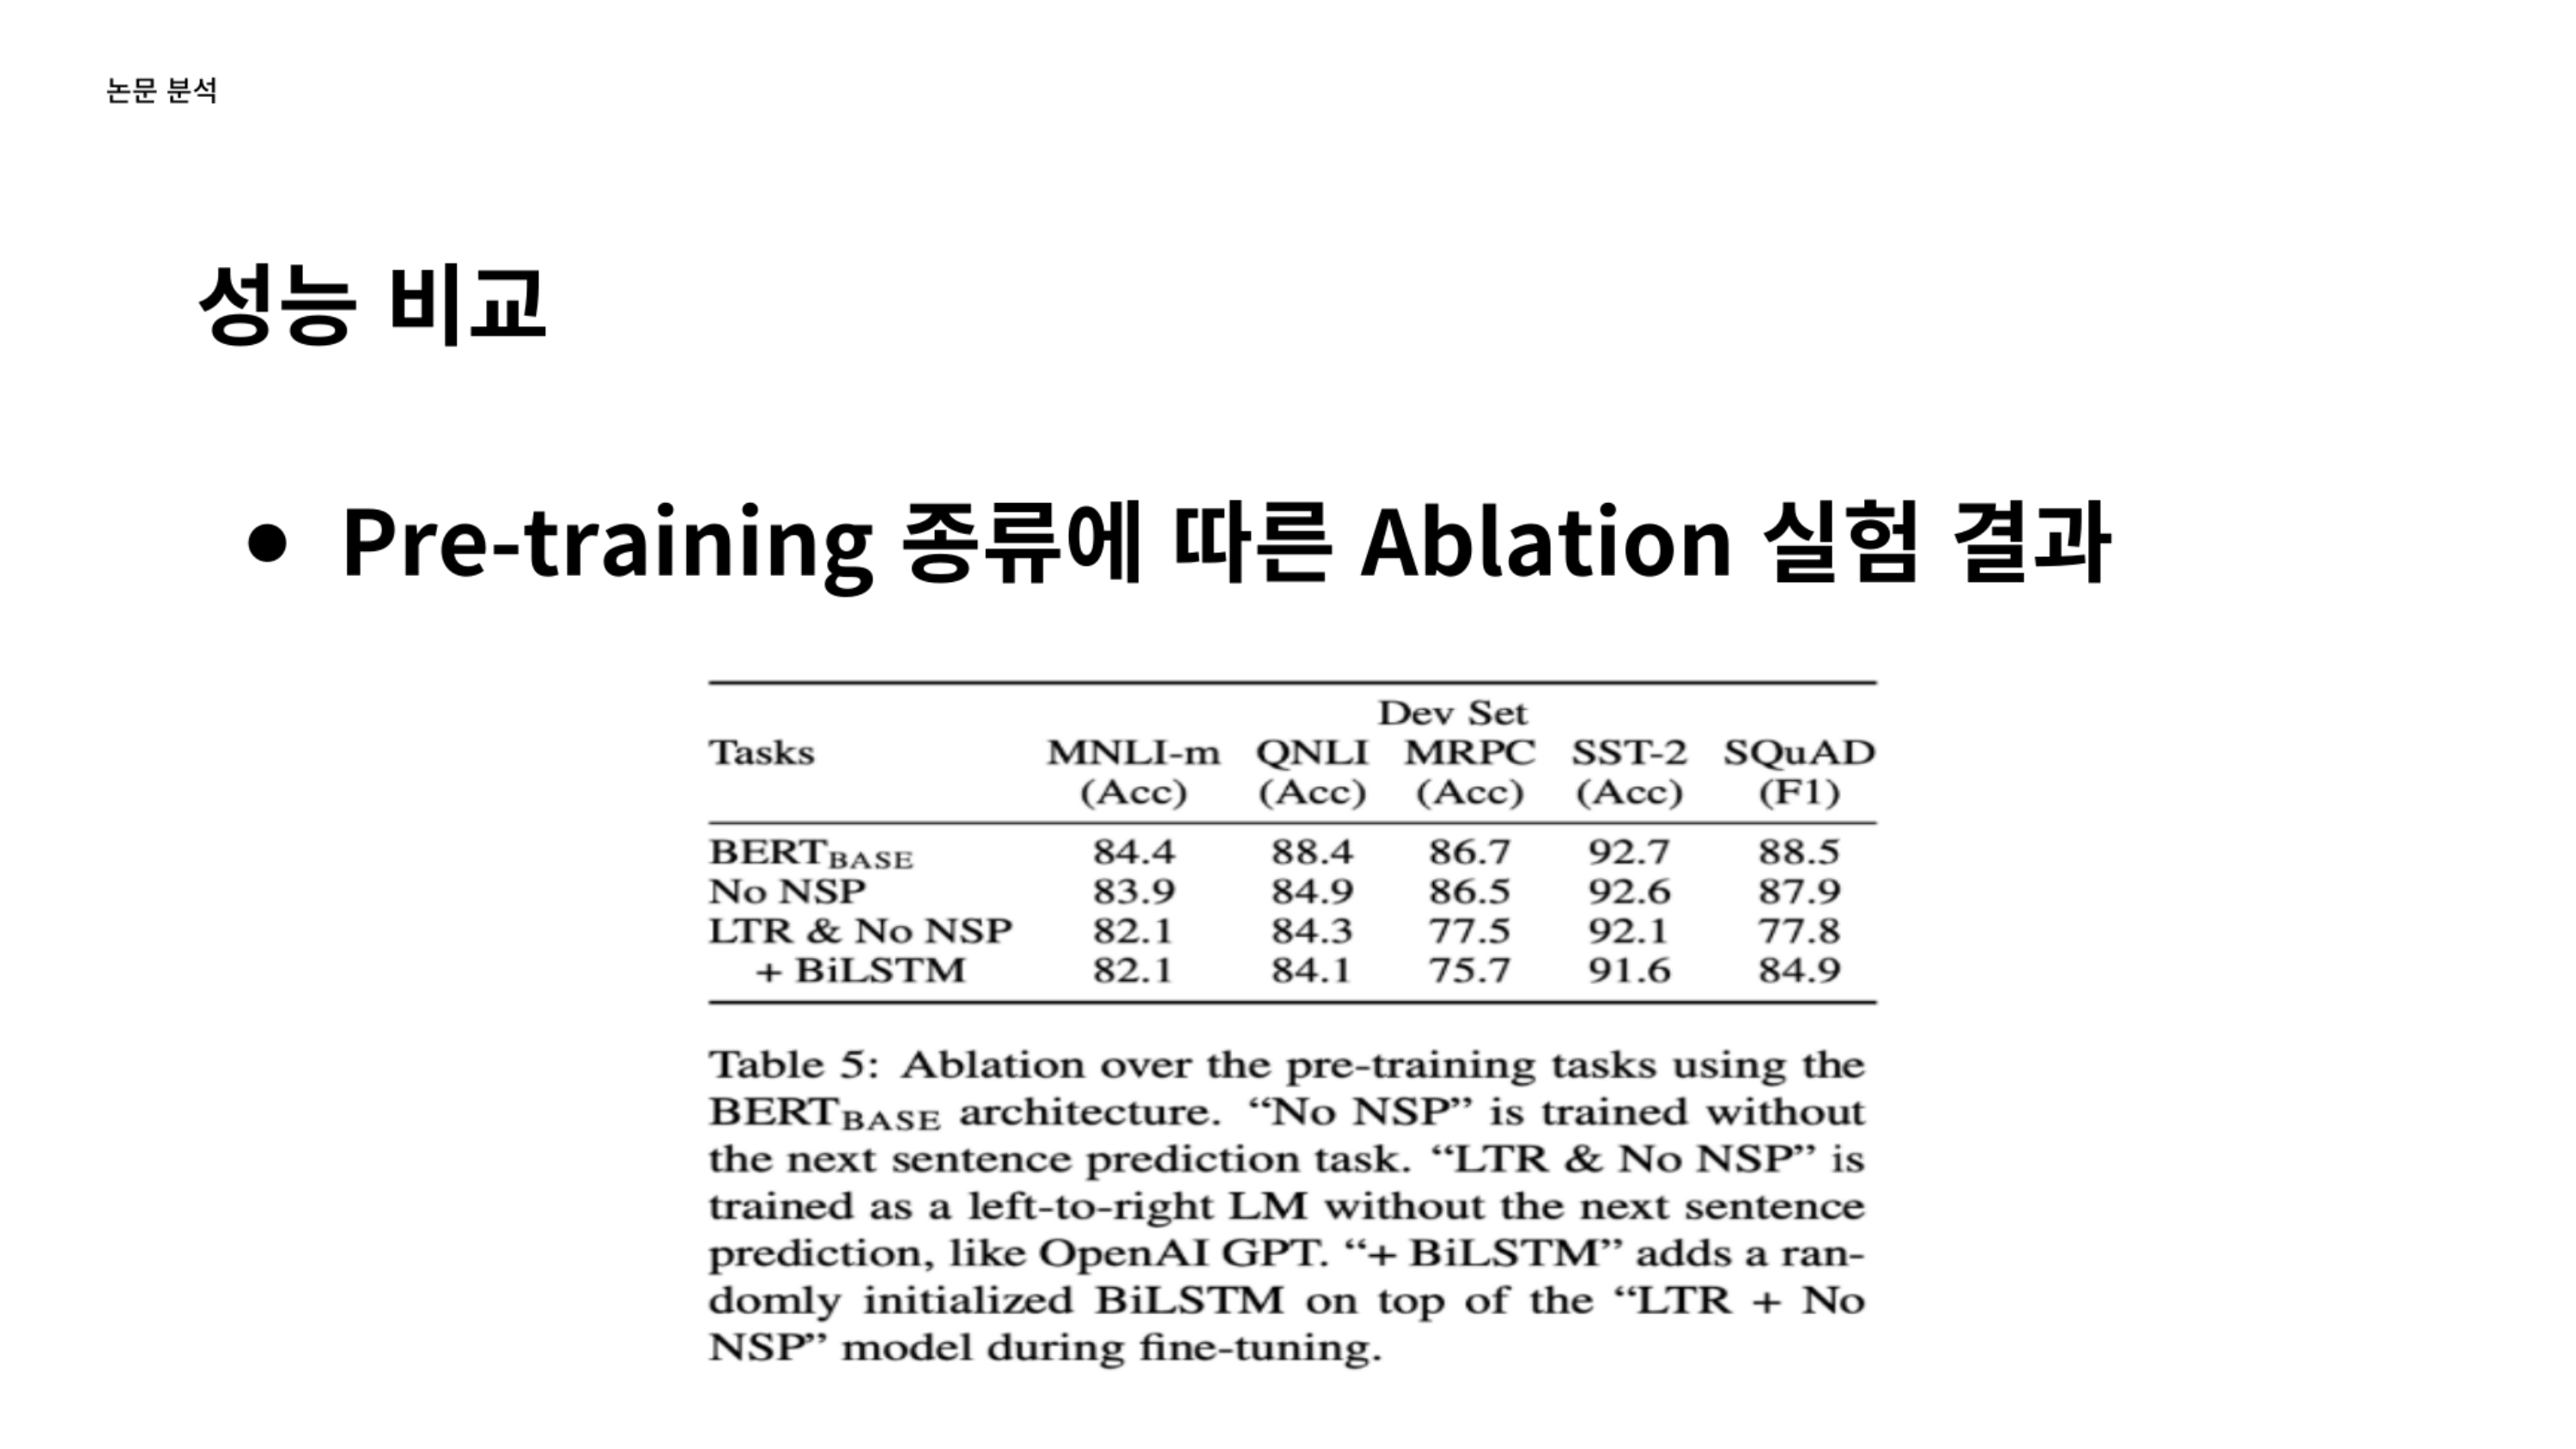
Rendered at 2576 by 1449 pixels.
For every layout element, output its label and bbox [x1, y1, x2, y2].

text_box [584, 697, 1991, 1391]
picture [167, 207, 2219, 688]
picture [98, 62, 246, 137]
